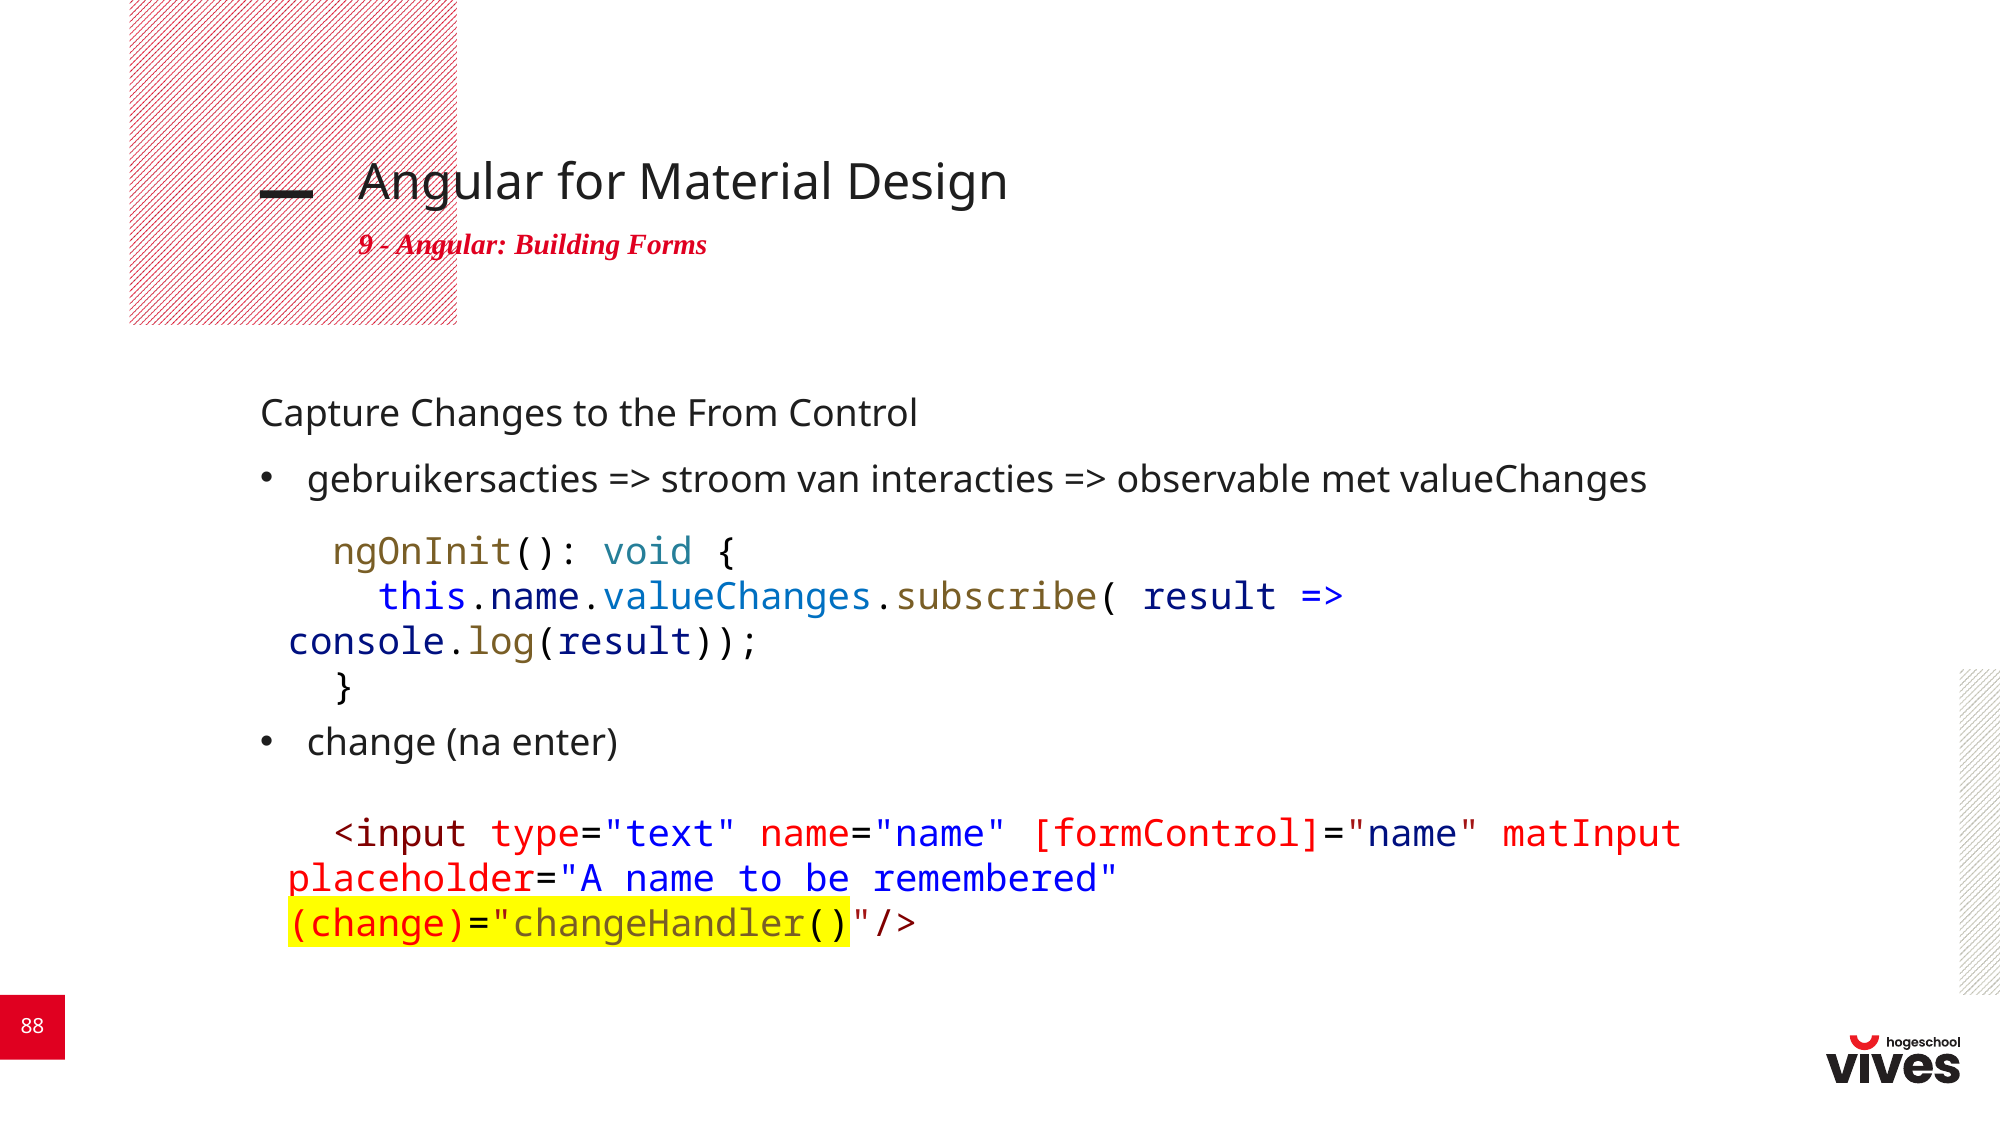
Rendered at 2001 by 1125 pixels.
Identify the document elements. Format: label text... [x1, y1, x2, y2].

text_box ngOnInit(): void { this.name.valueChanges.subscribe( result => console.log(result)); } [272, 519, 1741, 715]
picture [1959, 669, 2000, 995]
picture [129, 0, 457, 325]
list 9 - Angular: Building Forms [358, 217, 1863, 268]
title Angular for Material Design [358, 138, 1863, 217]
text_box <input type="text" name="name" [formControl]="name" matInput placeholder="A name to be remembered" (change)="changeHandler()"/> [272, 801, 1769, 952]
list Capture Changes to the From Control gebruikersacties => stroom van interacties => observable met valueChanges change (na enter) [259, 388, 1863, 995]
